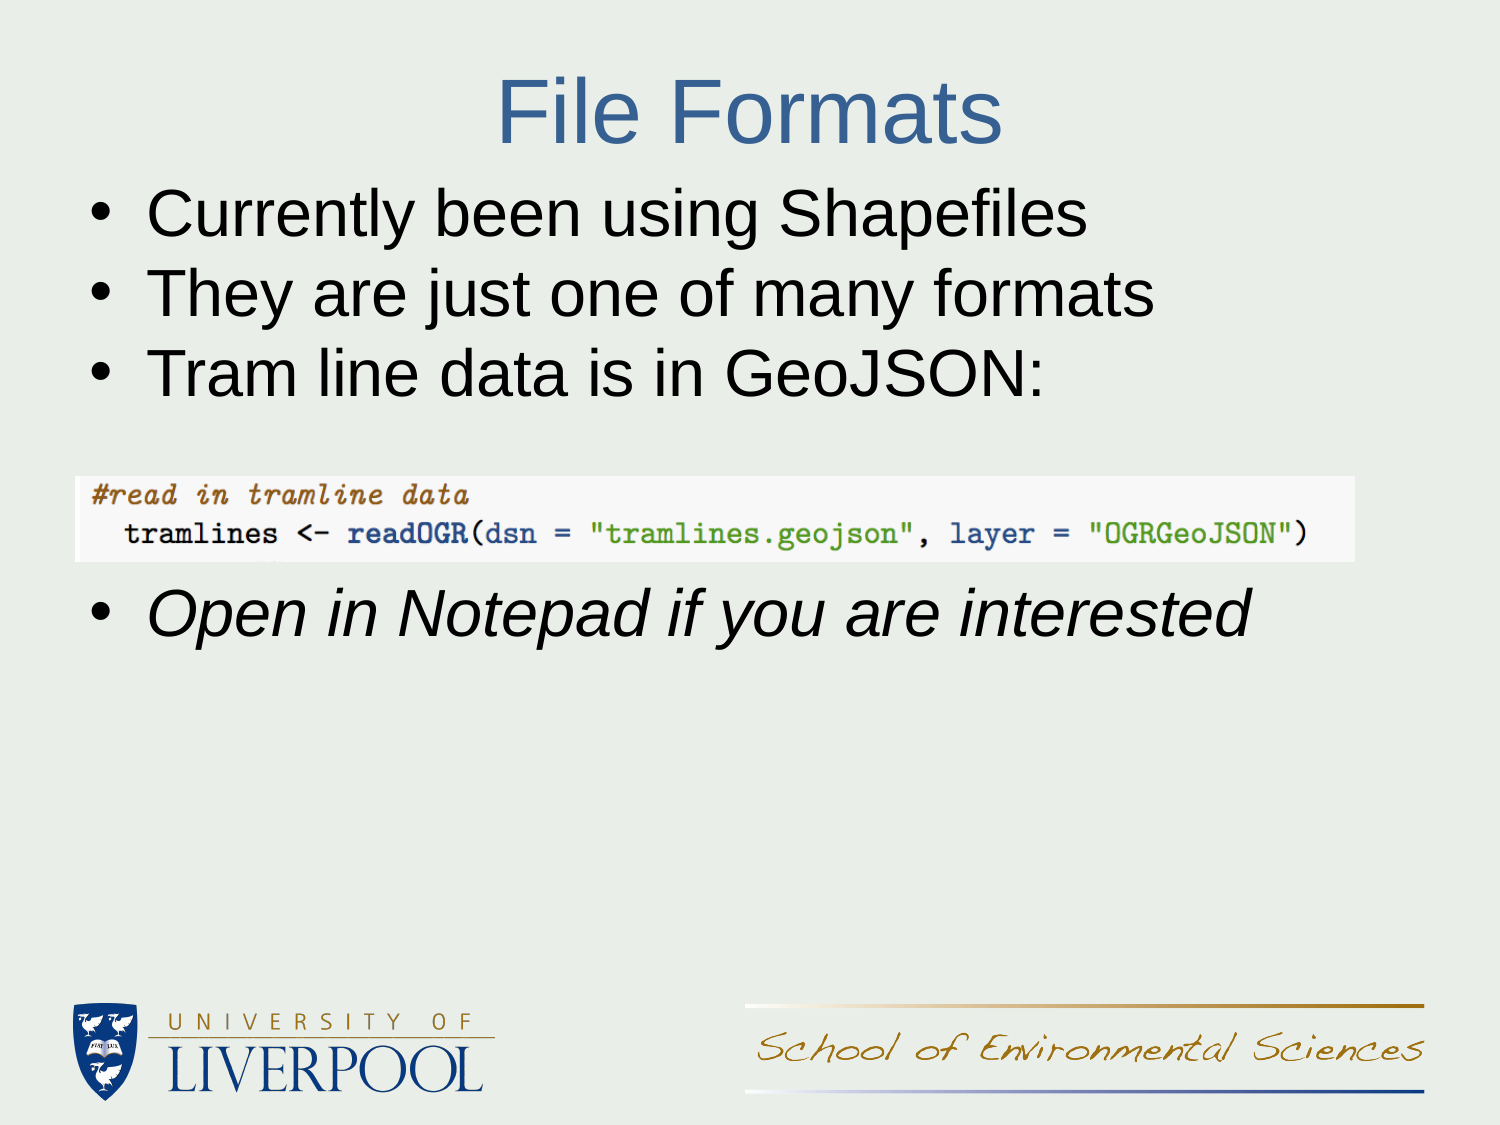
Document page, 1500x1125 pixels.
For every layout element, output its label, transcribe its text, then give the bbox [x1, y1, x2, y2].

text_box File Formats [75, 45, 1425, 162]
picture [73, 1003, 495, 1101]
text_box Currently been using Shapefiles They are just one of many formats Tram line data is in GeoJSON: Open in Notepad if you are interested [75, 162, 1425, 906]
picture [74, 476, 1355, 563]
picture [745, 1004, 1425, 1125]
